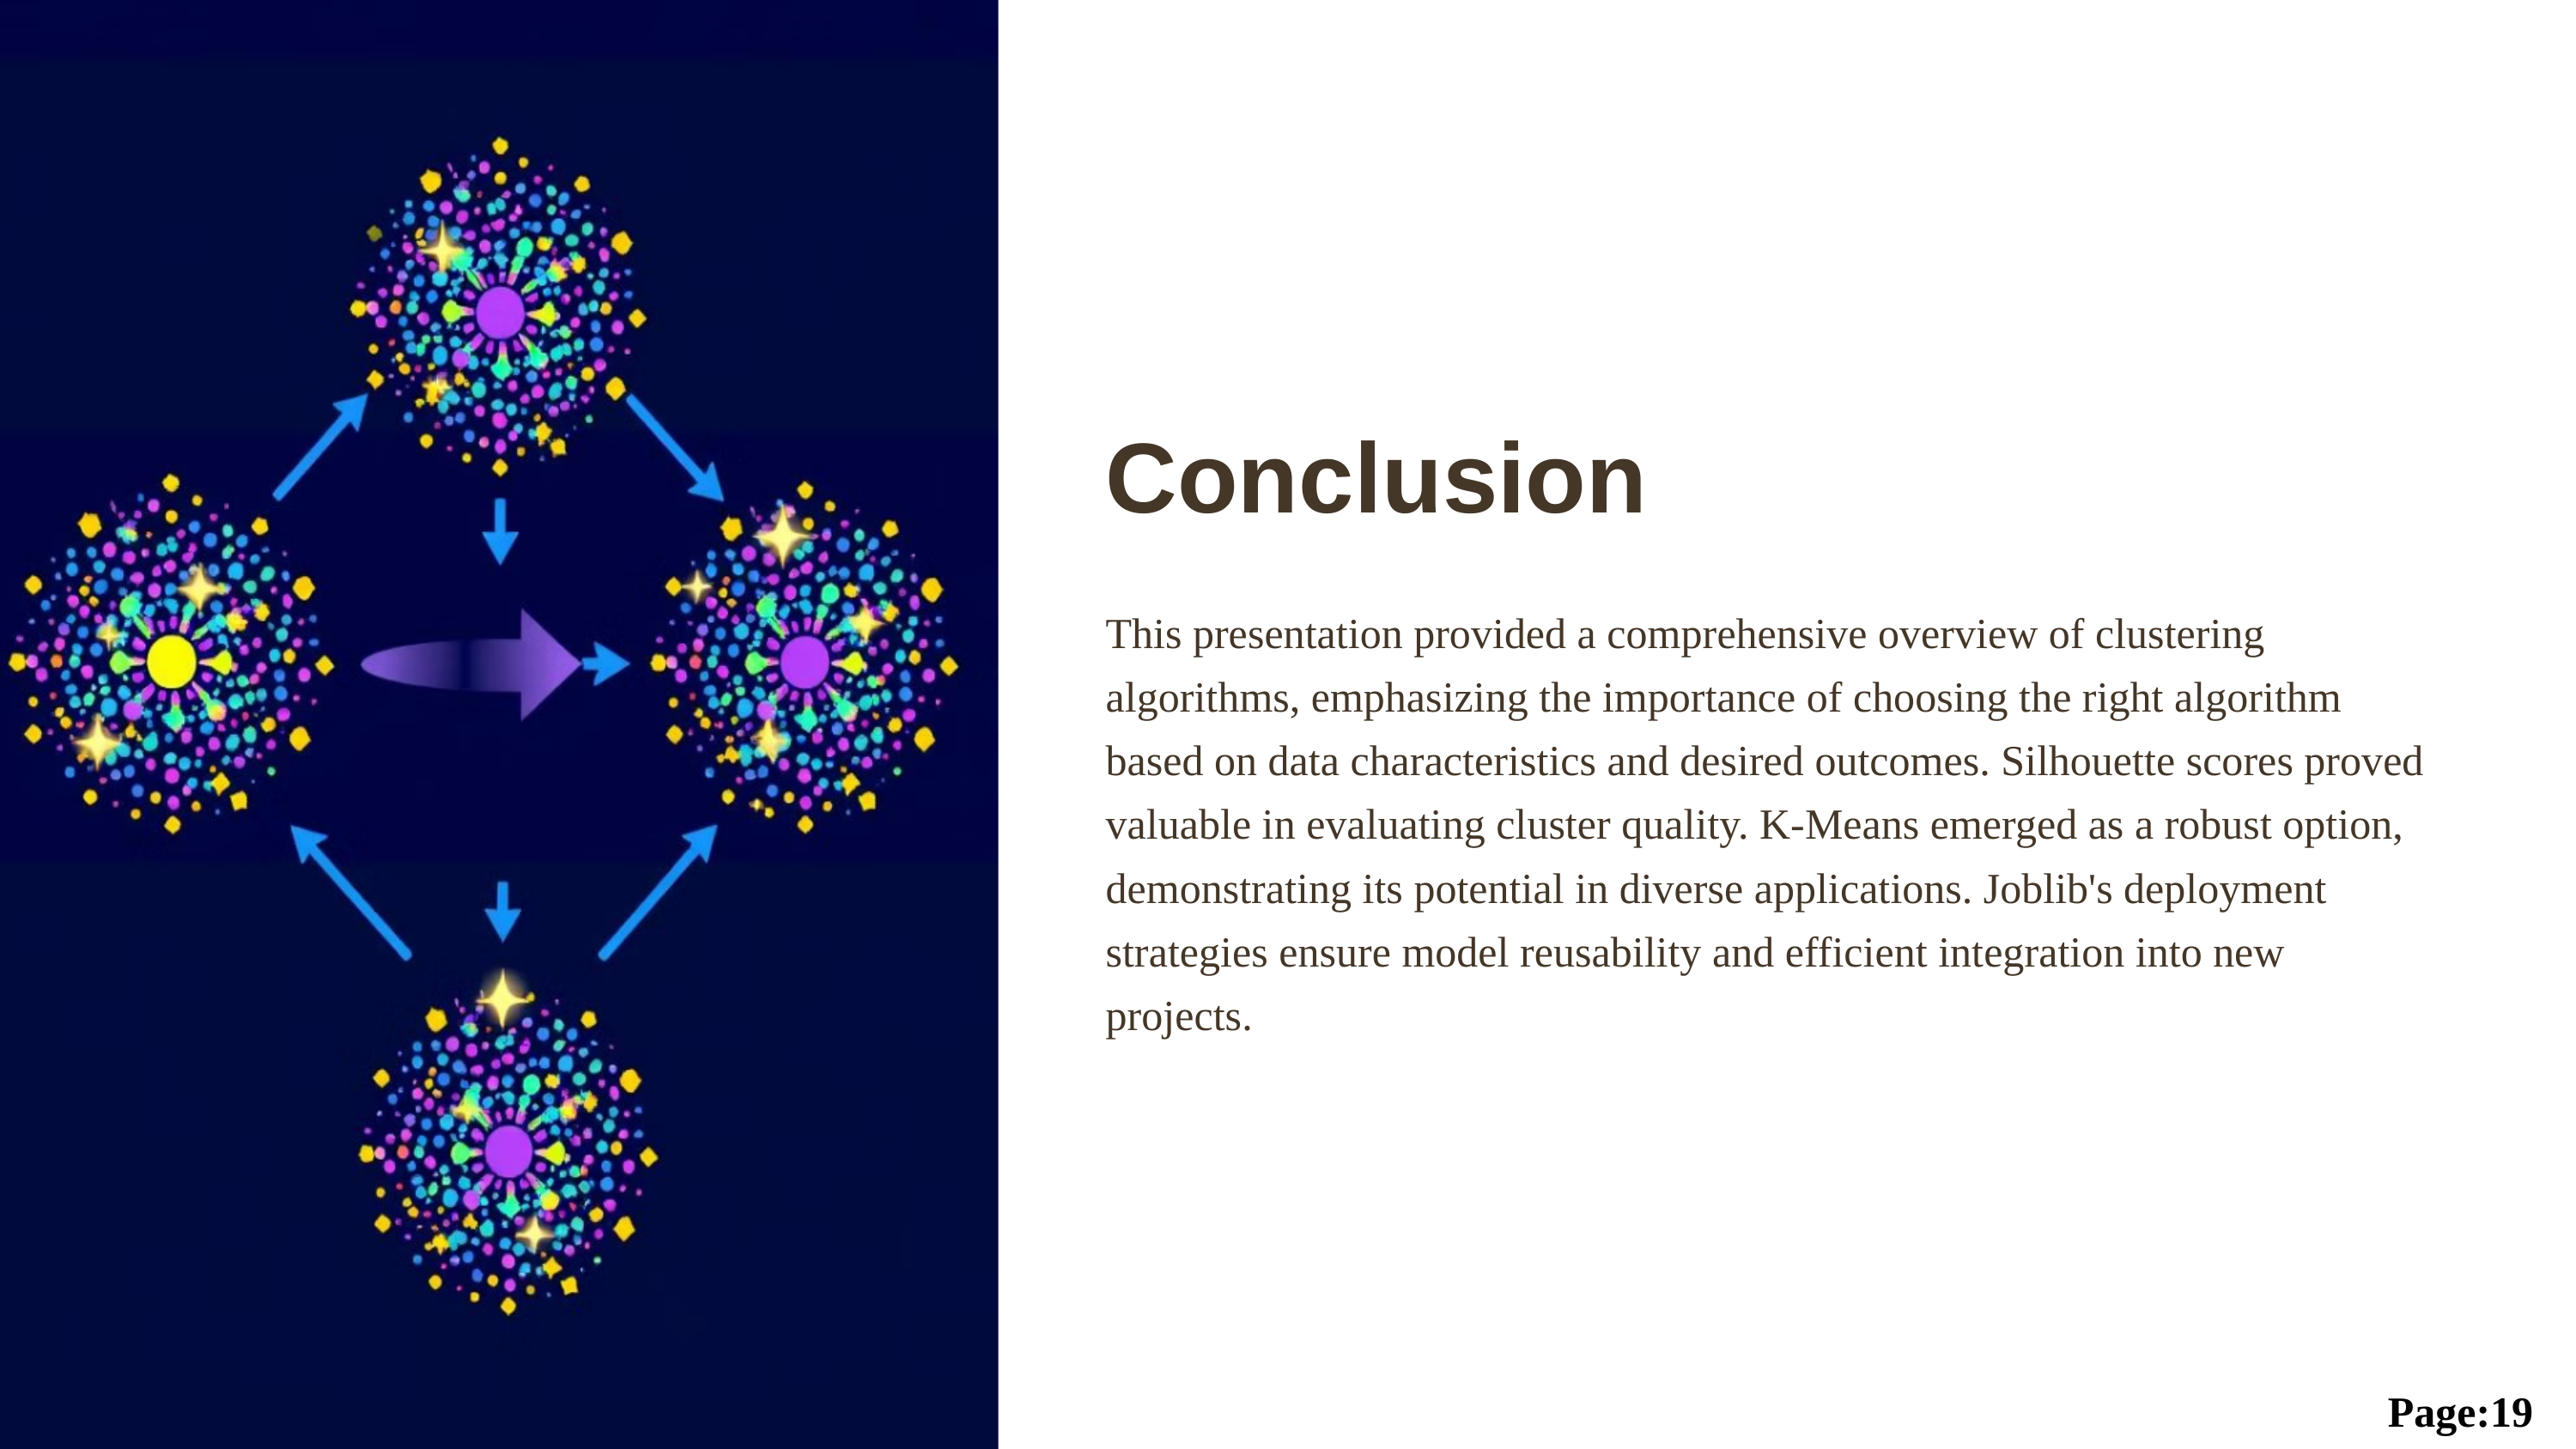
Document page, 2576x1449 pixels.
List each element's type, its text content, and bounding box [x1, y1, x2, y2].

text_box Page:19 [2345, 1367, 2576, 1419]
picture [0, 0, 999, 1449]
text_box This presentation provided a comprehensive overview of clustering algorithms, emphasizing the importance of choosing the right algorithm based on data characteristics and desired outcomes. Silhouette scores proved valuable in evaluating cluster quality. K-Means emerged as a robust option, demonstrating its potential in diverse applications. Joblib's deployment strategies ensure model reusability and efficient integration into new projects. [1105, 592, 2437, 1040]
text_box Conclusion [1105, 408, 2105, 534]
